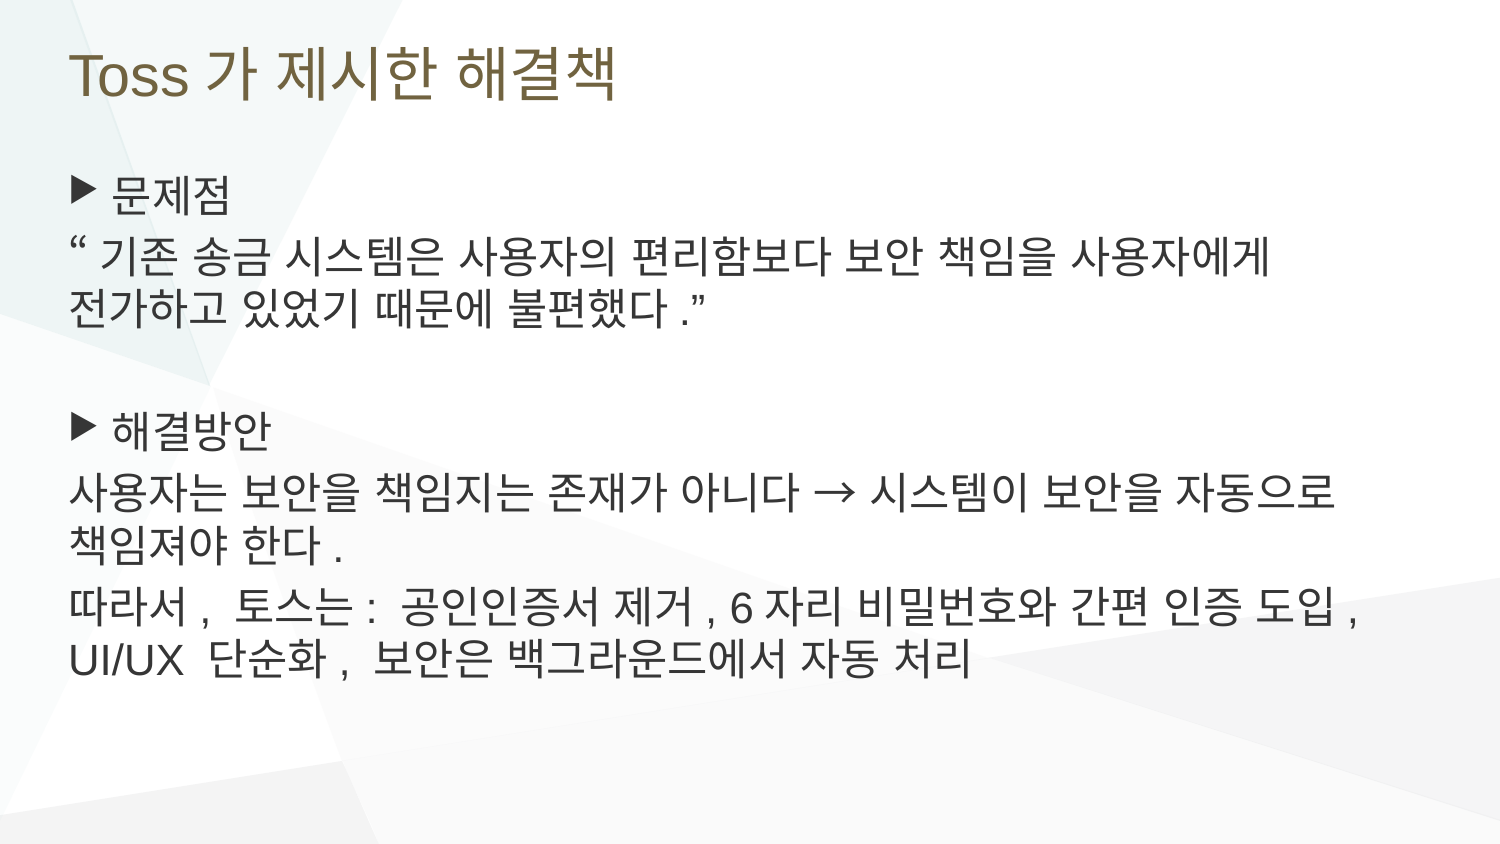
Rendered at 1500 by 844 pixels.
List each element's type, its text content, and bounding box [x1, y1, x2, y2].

title Toss가 제시한 해결책 [53, 15, 1444, 131]
list 문제점 “기존 송금 시스템은 사용자의 편리함보다 보안 책임을 사용자에게 전가하고 있었기 때문에 불편했다.” 해결방안 사용자는 보안을 책임지는 존재가 아니다 → 시스템이 보안을 자동으로 책임져야 한다. 따라서, 토스는: 공인인증서 제거, 6자리 비밀번호와 간편 인증 도입, UI/UX 단순화, 보안은 백그라운드에서 자동 처리 [53, 160, 1444, 772]
